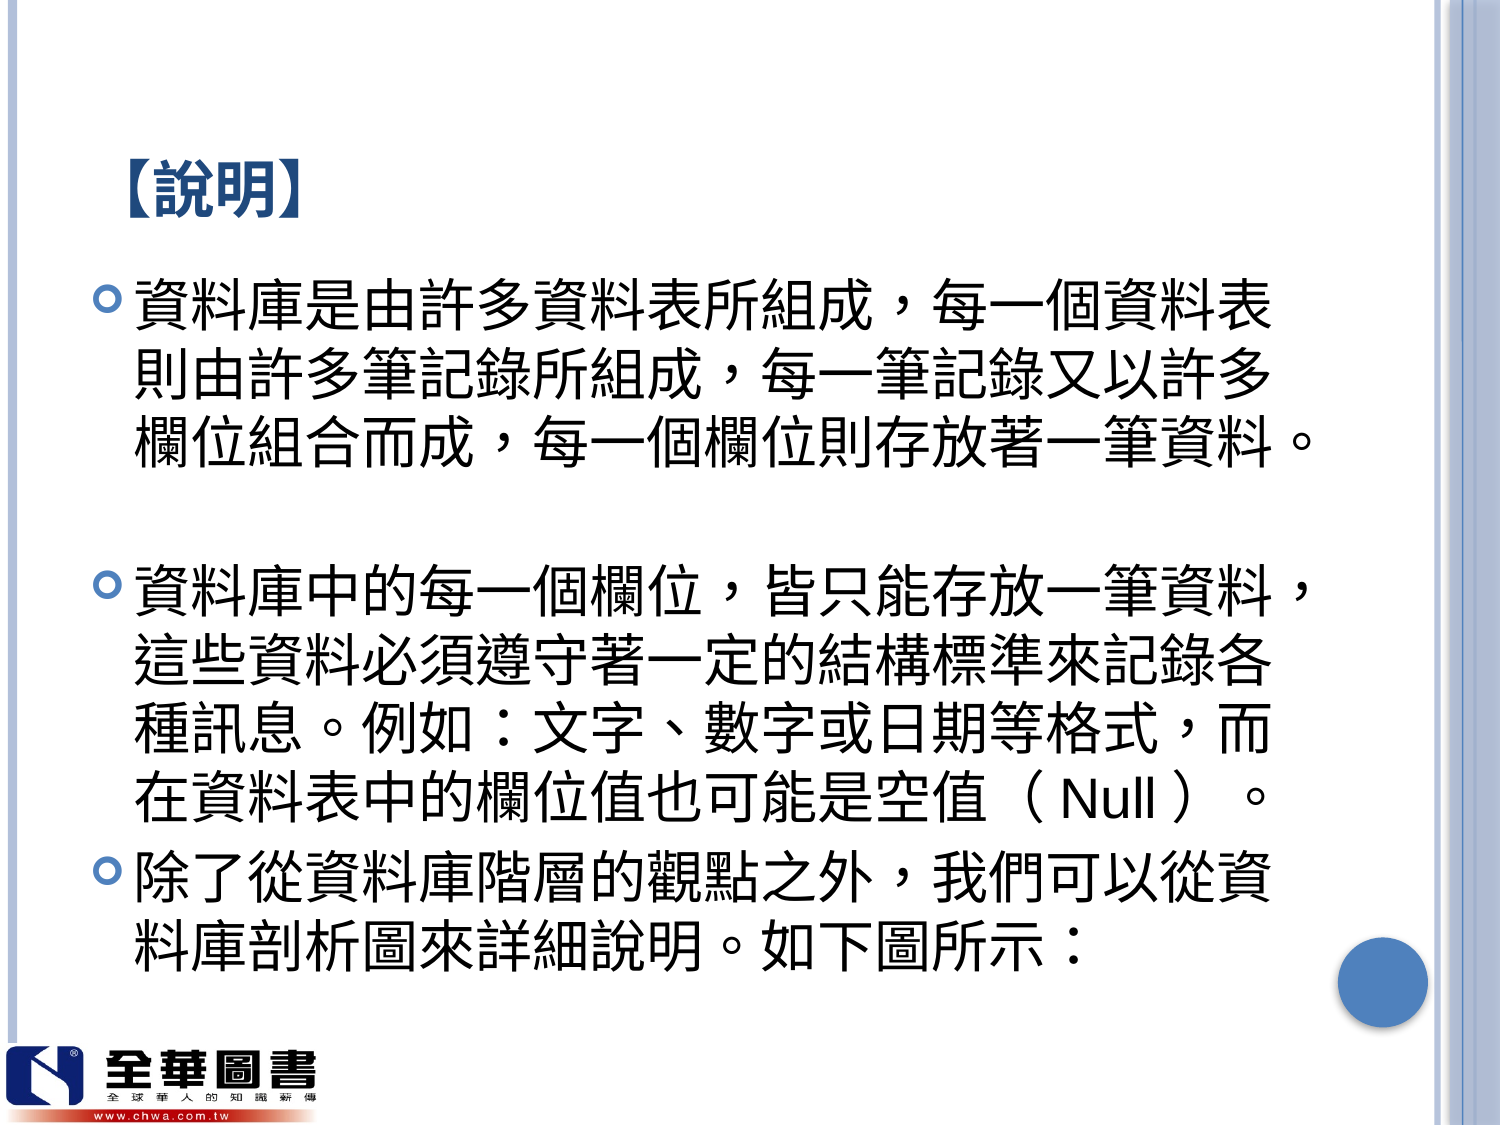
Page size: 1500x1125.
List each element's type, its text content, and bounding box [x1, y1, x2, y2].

picture [0, 1043, 322, 1125]
list 資料庫是由許多資料表所組成，每一個資料表則由許多筆記錄所組成，每一筆記錄又以許多欄位組合而成，每一個欄位則存放著一筆資料。 資料庫中的每一個欄位，皆只能存放一筆資料，這些資料必須遵守著一定的結構標準來記錄各種訊息。例如：文字、數字或日期等格式，而在資料表中的欄位值也可能是空值（Null）。 除了從資料庫階層的觀點之外，我們可以從資料庫剖析圖來詳細說明。如下圖所示： [75, 262, 1300, 1062]
title 【說明】 [75, 45, 1300, 233]
